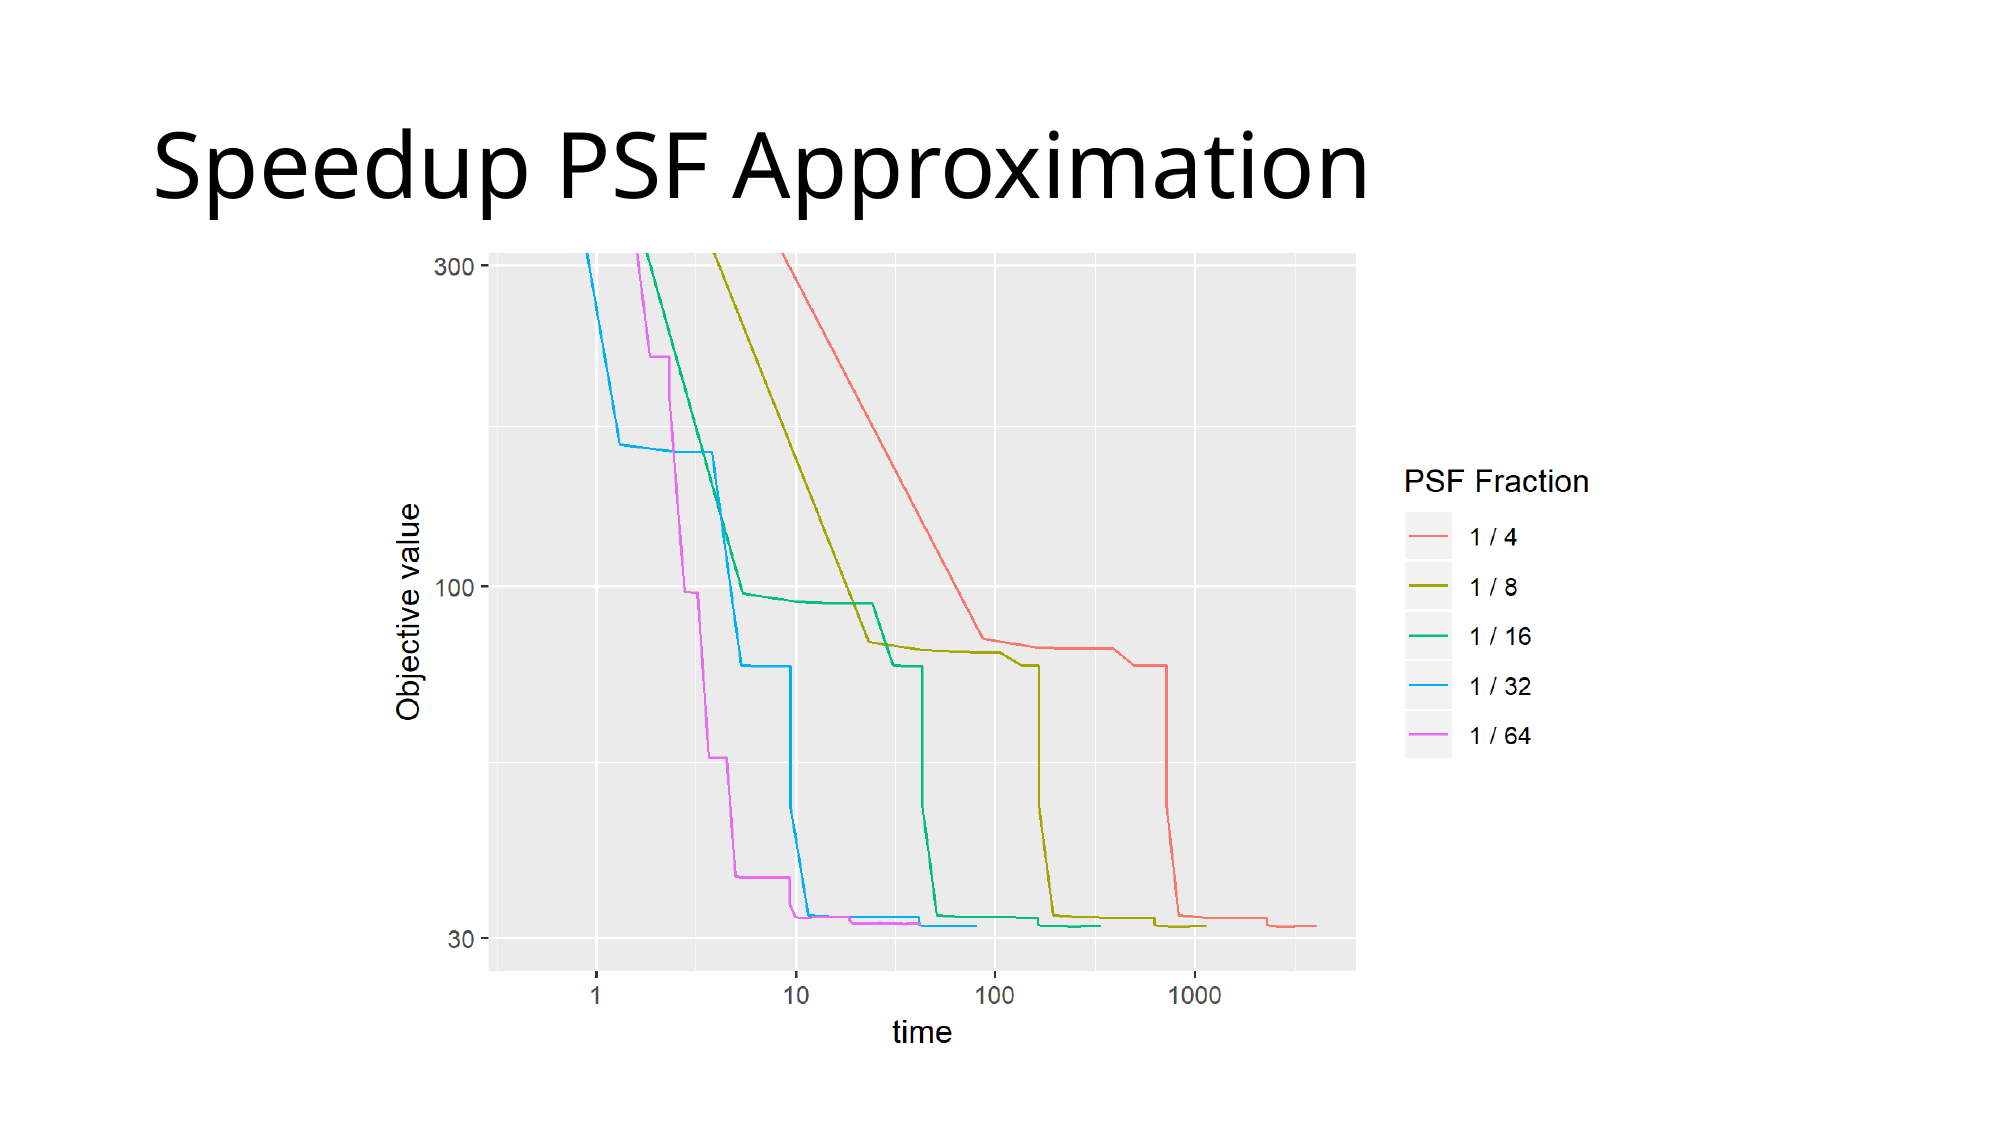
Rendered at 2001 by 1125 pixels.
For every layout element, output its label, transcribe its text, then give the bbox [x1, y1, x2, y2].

title Speedup PSF Approximation [137, 59, 1863, 278]
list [379, 237, 1621, 1066]
